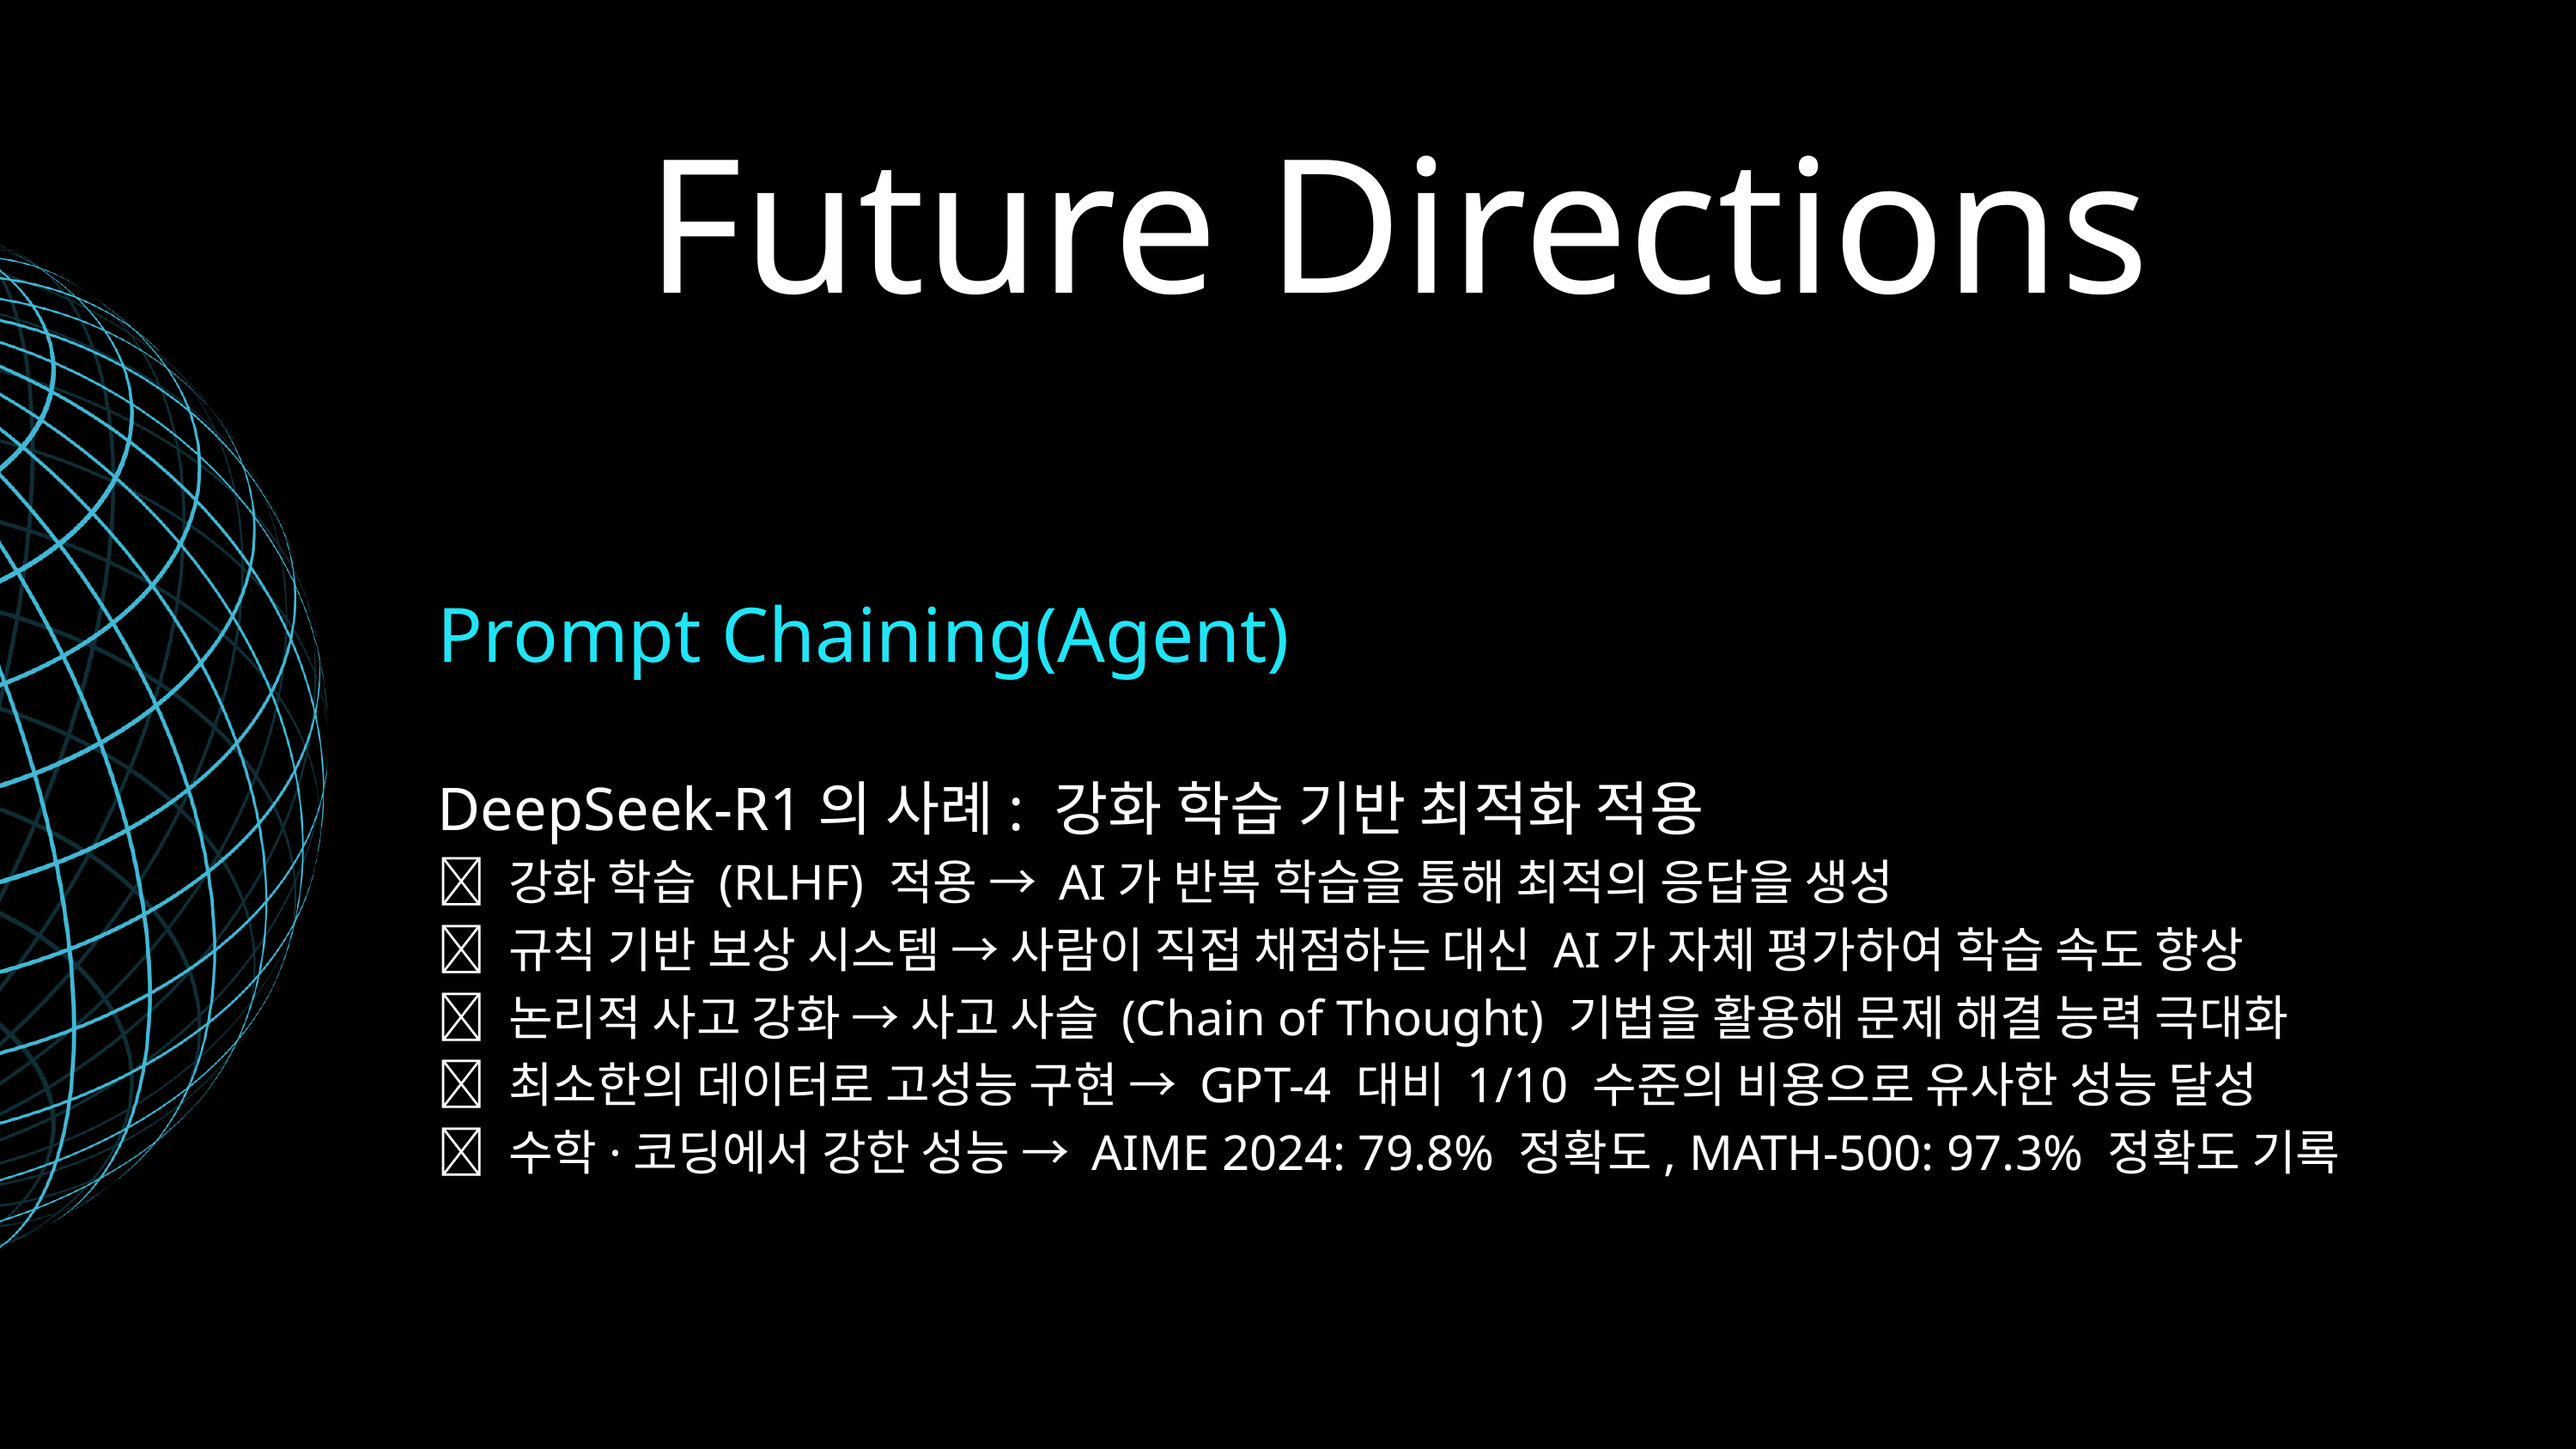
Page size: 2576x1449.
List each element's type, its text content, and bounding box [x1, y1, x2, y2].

text_box Prompt Chaining(Agent) DeepSeek-R1의 사례: 강화 학습 기반 최적화 적용 🔹 강화 학습 (RLHF) 적용 → AI가 반복 학습을 통해 최적의 응답을 생성 🔹 규칙 기반 보상 시스템 → 사람이 직접 채점하는 대신 AI가 자체 평가하여 학습 속도 향상 🔹 논리적 사고 강화 → 사고 사슬 (Chain of Thought) 기법을 활용해 문제 해결 능력 극대화 🔹 최소한의 데이터로 고성능 구현 → GPT-4 대비 1/10 수준의 비용으로 유사한 성능 달성 🔹 수학·코딩에서 강한 성능 → AIME 2024: 79.8% 정확도, MATH-500: 97.3% 정확도 기록 [437, 572, 2454, 1180]
text_box Future Directions [640, 153, 2157, 330]
text_box [0, 197, 328, 1296]
